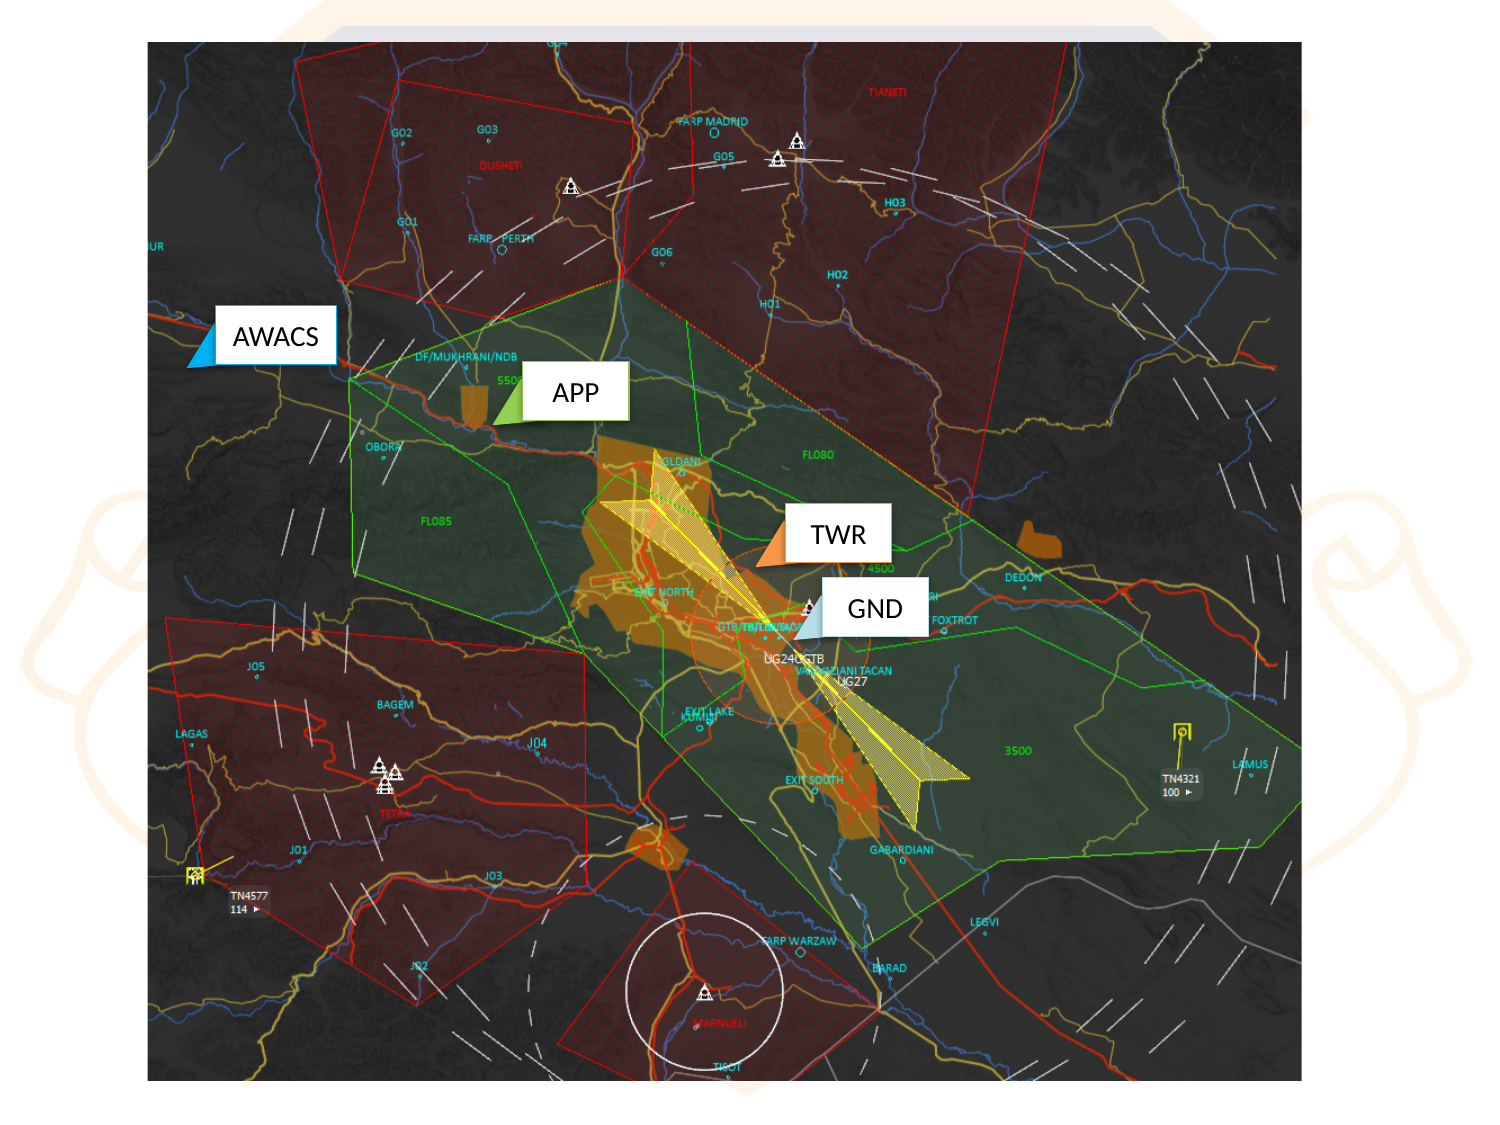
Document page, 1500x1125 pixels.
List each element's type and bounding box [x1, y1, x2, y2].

text_box [147, 42, 1302, 1081]
text_box [489, 361, 630, 436]
text_box [752, 503, 893, 578]
text_box [182, 305, 337, 380]
text_box [789, 577, 929, 652]
